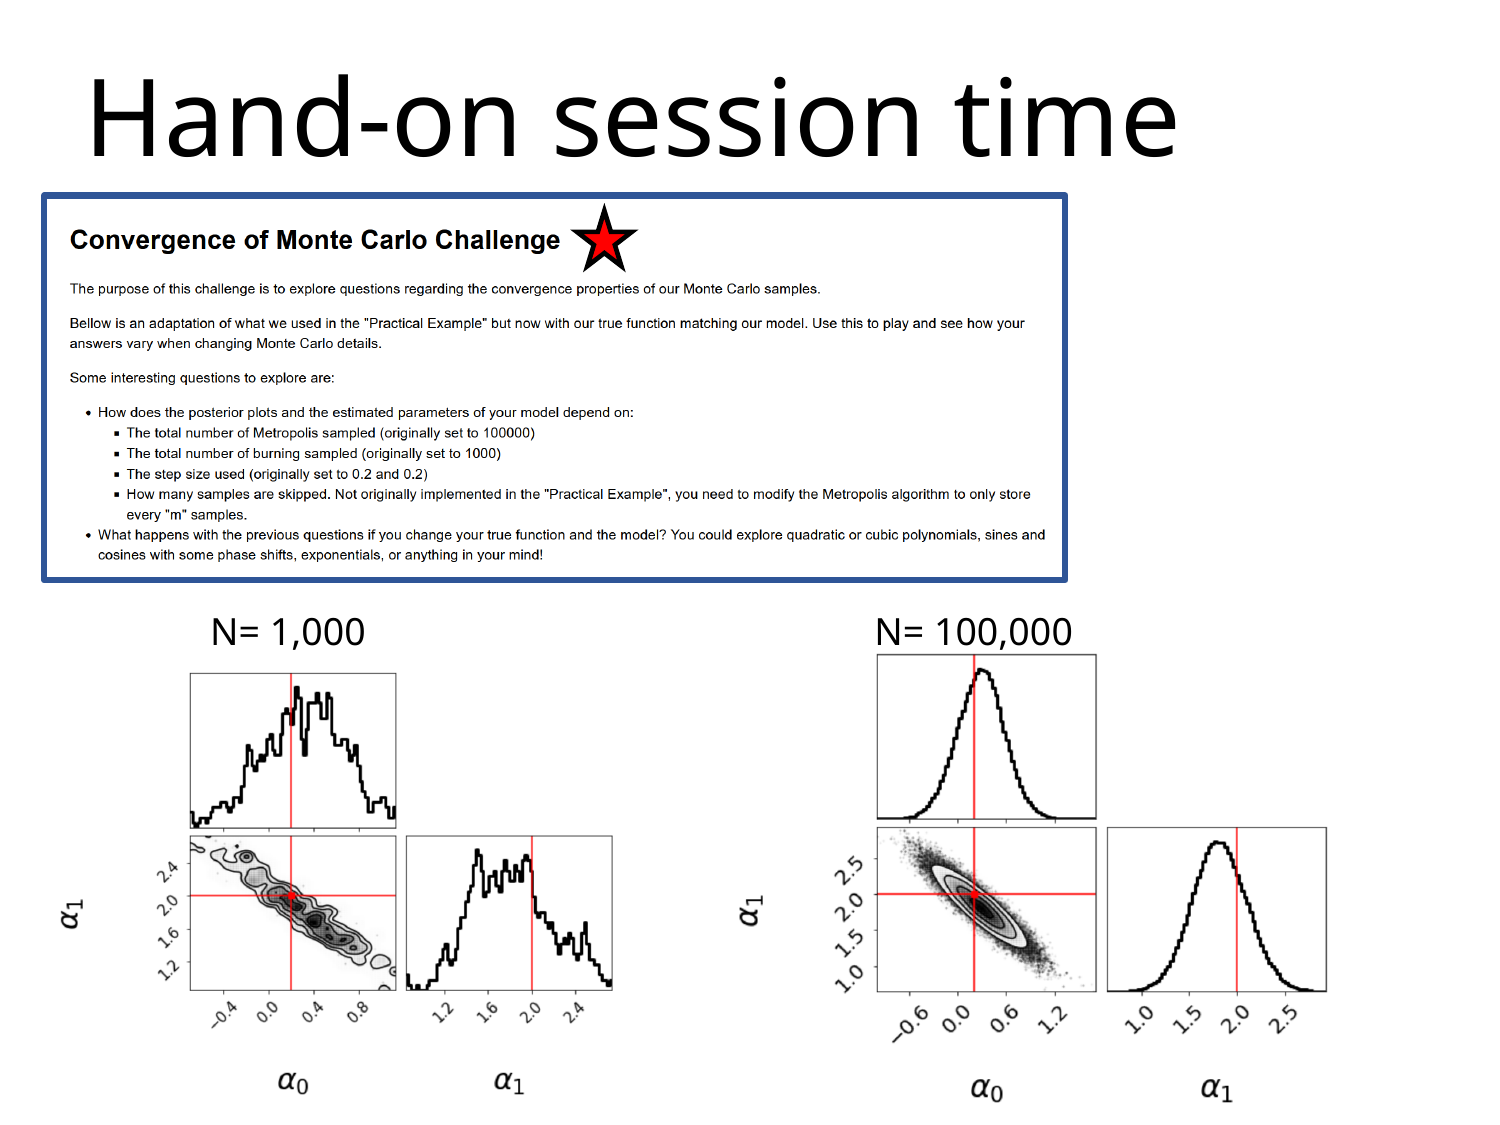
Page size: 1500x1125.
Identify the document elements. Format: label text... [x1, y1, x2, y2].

picture [724, 647, 1346, 1104]
title Hand-on session time [69, 13, 1364, 231]
text_box N= 1,000 [195, 600, 381, 661]
text_box N= 100,000 [859, 600, 1088, 647]
picture [47, 198, 1063, 578]
picture [47, 670, 629, 1104]
